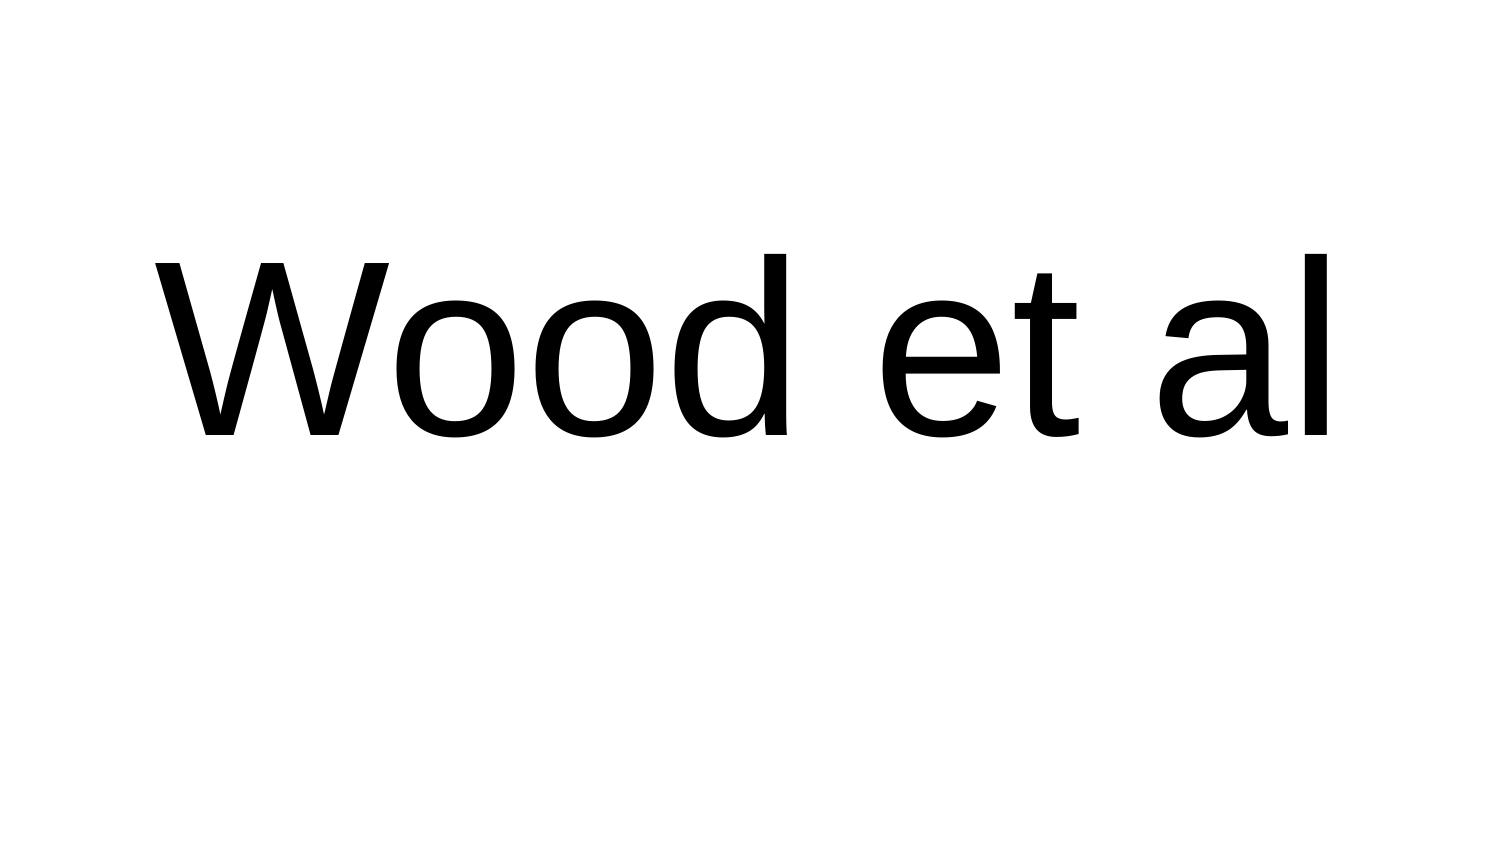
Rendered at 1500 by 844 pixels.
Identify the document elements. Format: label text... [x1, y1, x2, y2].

title Wood et al [51, 181, 1449, 504]
